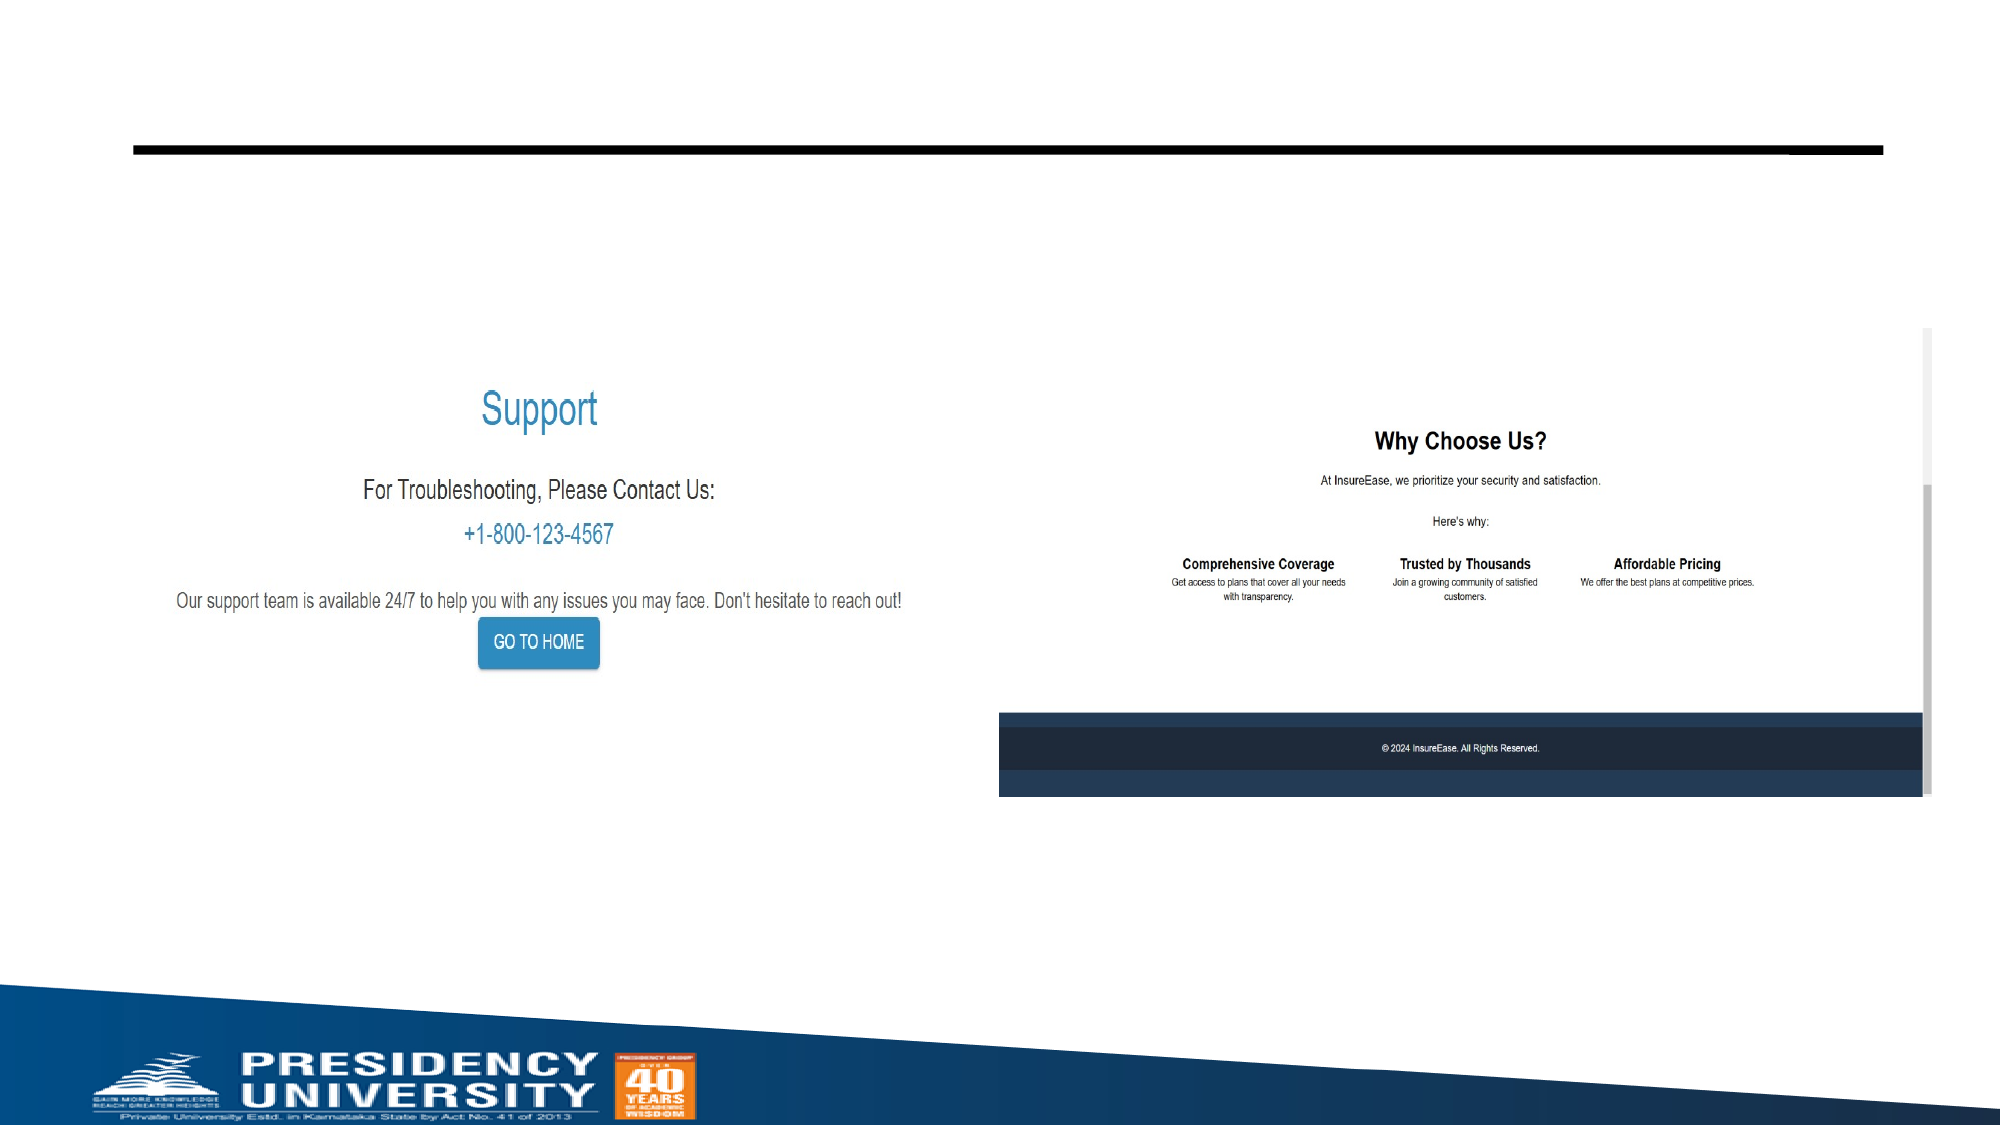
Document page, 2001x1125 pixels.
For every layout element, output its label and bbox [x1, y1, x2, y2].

picture [68, 328, 1932, 797]
picture [0, 982, 2000, 1125]
